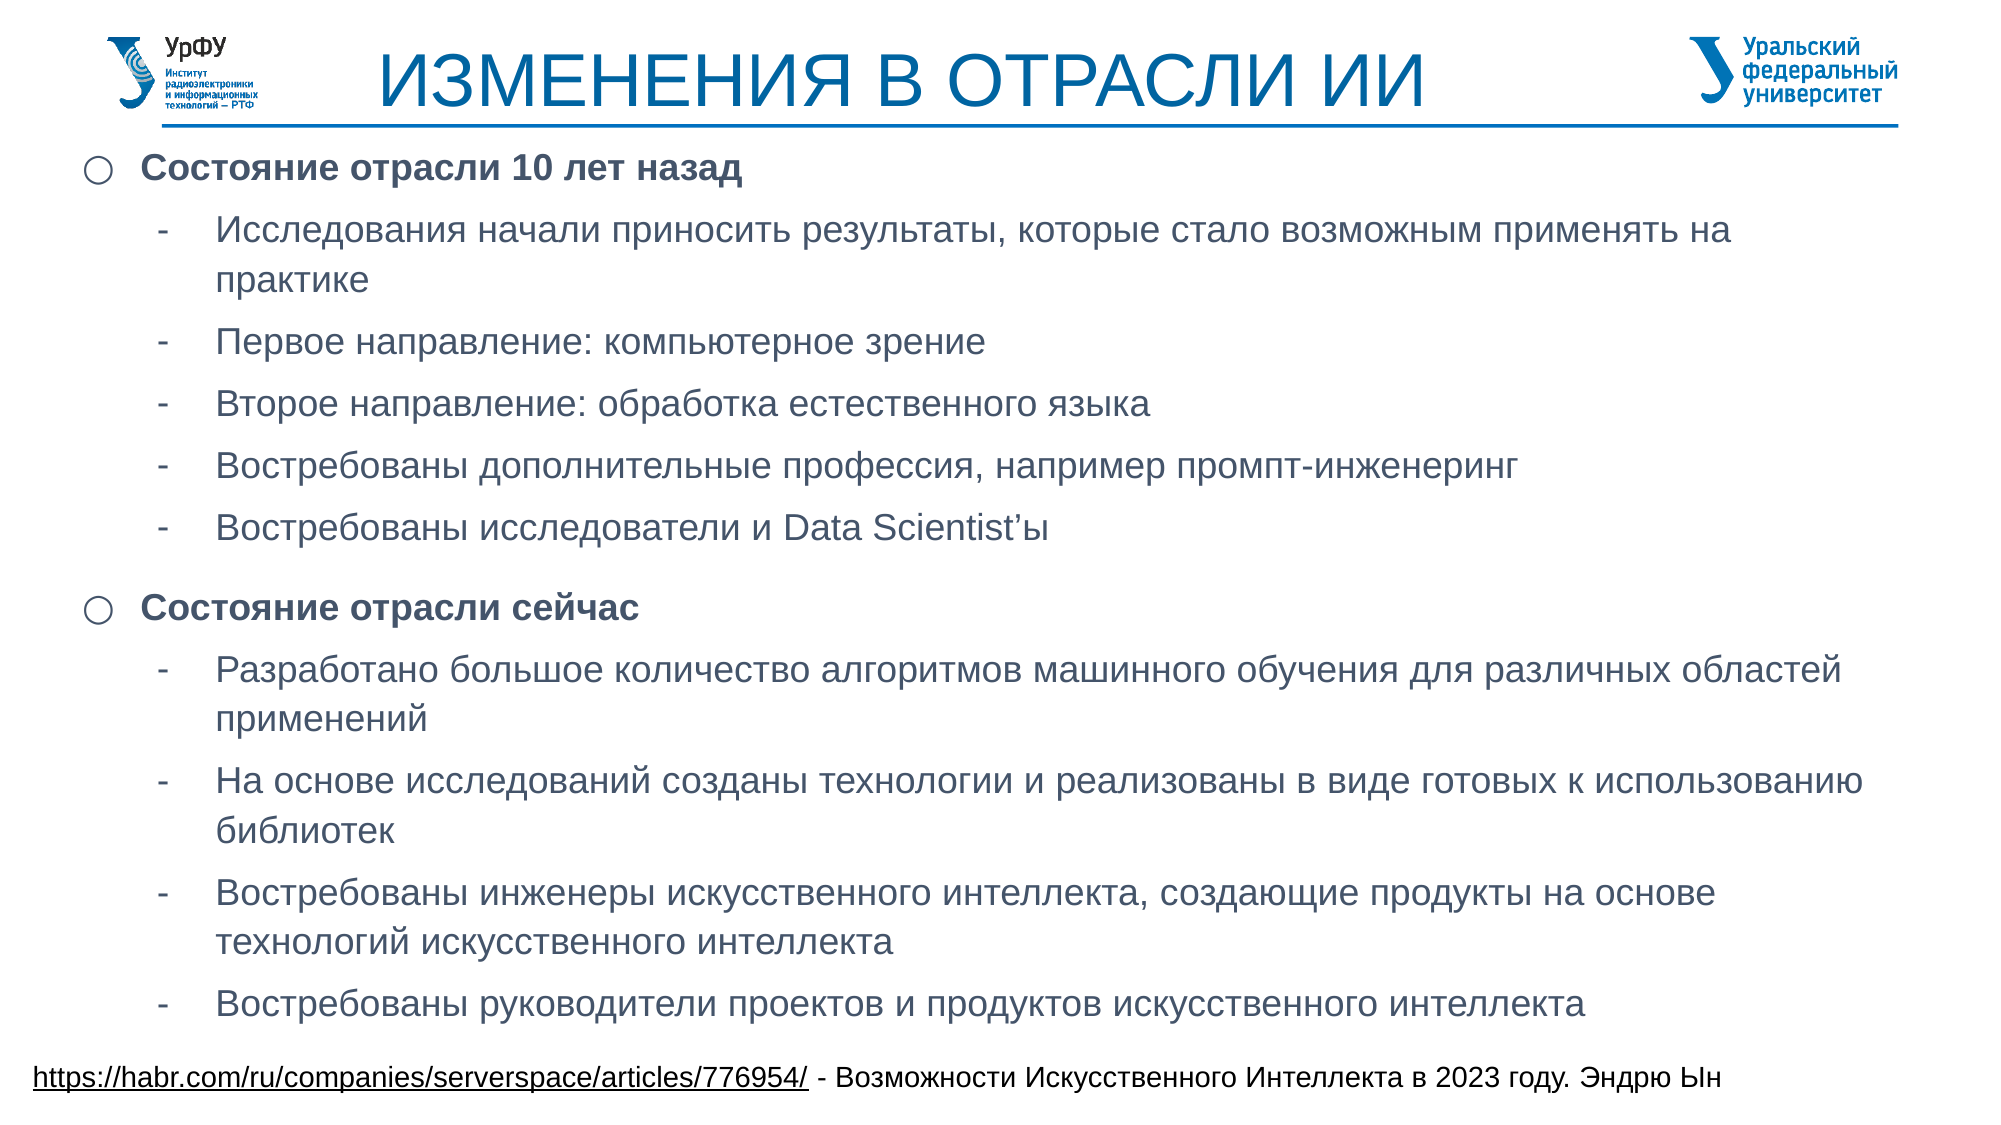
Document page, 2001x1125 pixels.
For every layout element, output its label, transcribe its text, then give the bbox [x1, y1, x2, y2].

text_box Состояние отрасли 10 лет назад Исследования начали приносить результаты, которые стало возможным применять на практике Первое направление: компьютерное зрение Второе направление: обработка естественного языка Востребованы дополнительные профессия, например промпт-инженеринг Востребованы исследователи и Data Scientist’ы Состояние отрасли сейчас Разработано большое количество алгоритмов машинного обучения для различных областей применений На основе исследований созданы технологии и реализованы в виде готовых к использованию библиотек Востребованы инженеры искусственного интеллекта, создающие продукты на основе технологий искусственного интеллекта Востребованы руководители проектов и продуктов искусственного интеллекта [45, 100, 1900, 1045]
text_box https://habr.com/ru/companies/serverspace/articles/776954/ - Возможности Искусственного Интеллекта в 2023 году. Эндрю Ын [18, 1051, 1928, 1125]
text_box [106, 35, 1899, 128]
